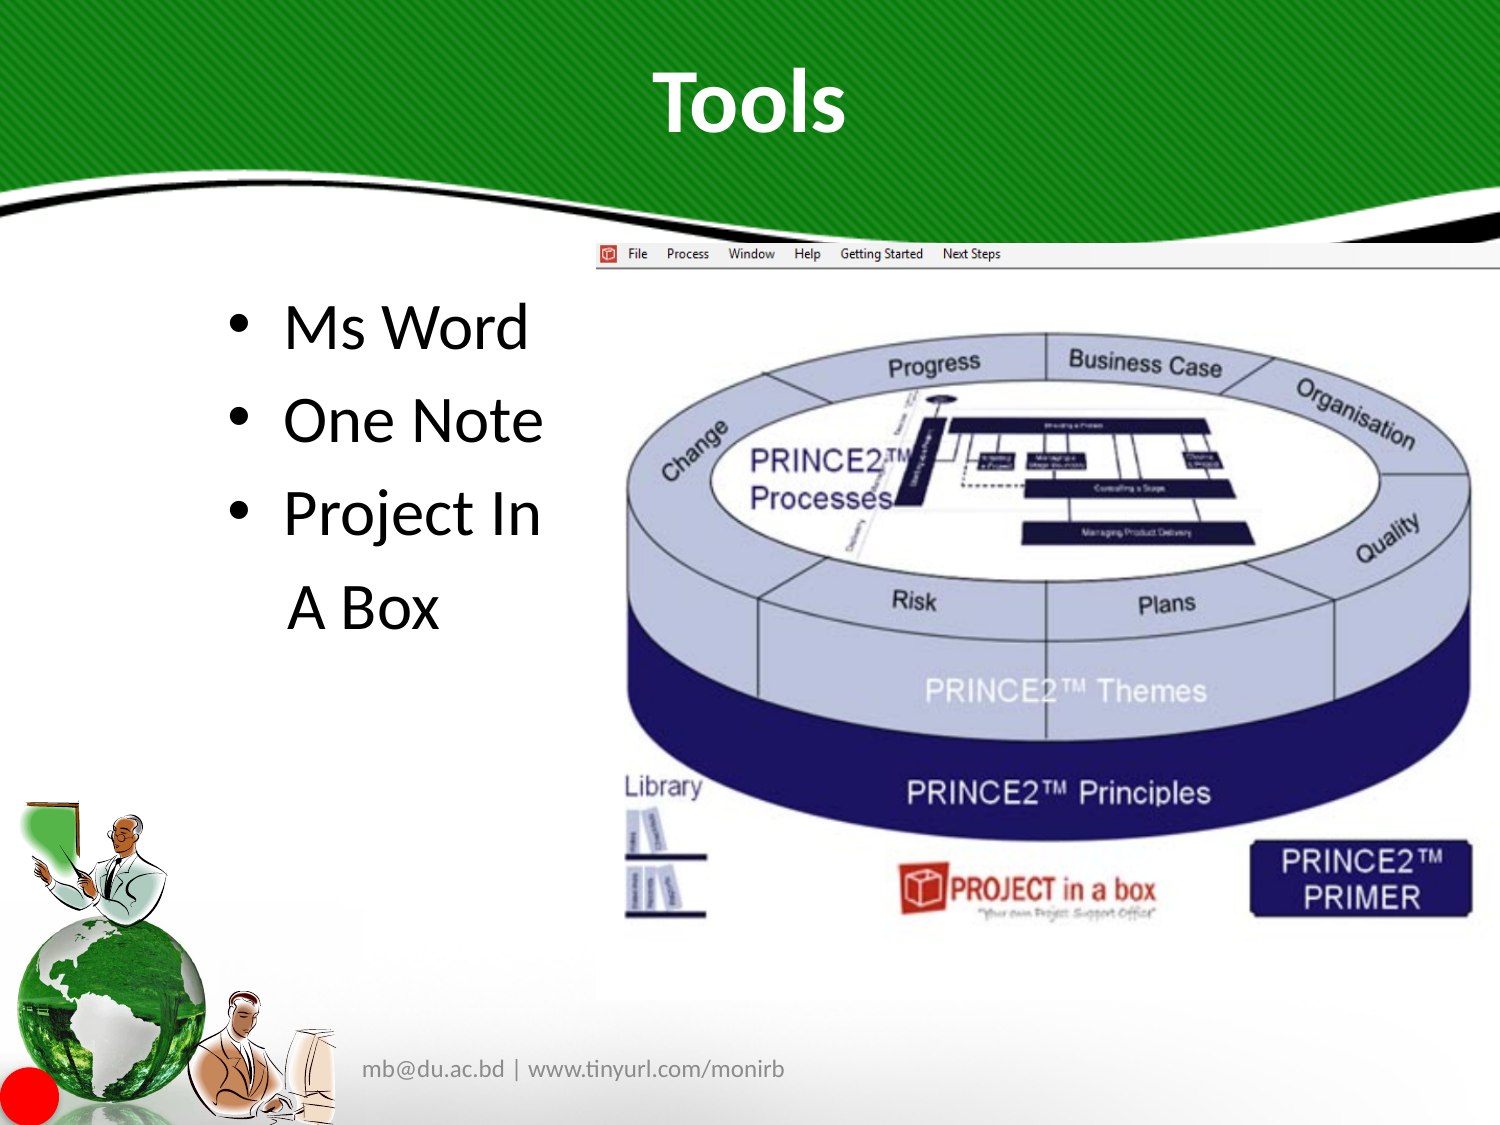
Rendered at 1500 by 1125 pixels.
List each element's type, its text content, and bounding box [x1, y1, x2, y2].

picture [259, 1100, 268, 1110]
picture [0, 1105, 17, 1125]
picture [259, 1048, 266, 1055]
footer mb@du.ac.bd | www.tinyurl.com/monirb [336, 1037, 812, 1098]
picture [275, 1095, 290, 1104]
list Ms Word One Note Project In A Box [212, 275, 1463, 1025]
title Tools [37, 8, 1463, 183]
picture [201, 1034, 220, 1046]
picture [0, 0, 1500, 1125]
picture [272, 1118, 308, 1125]
picture [268, 1115, 294, 1119]
